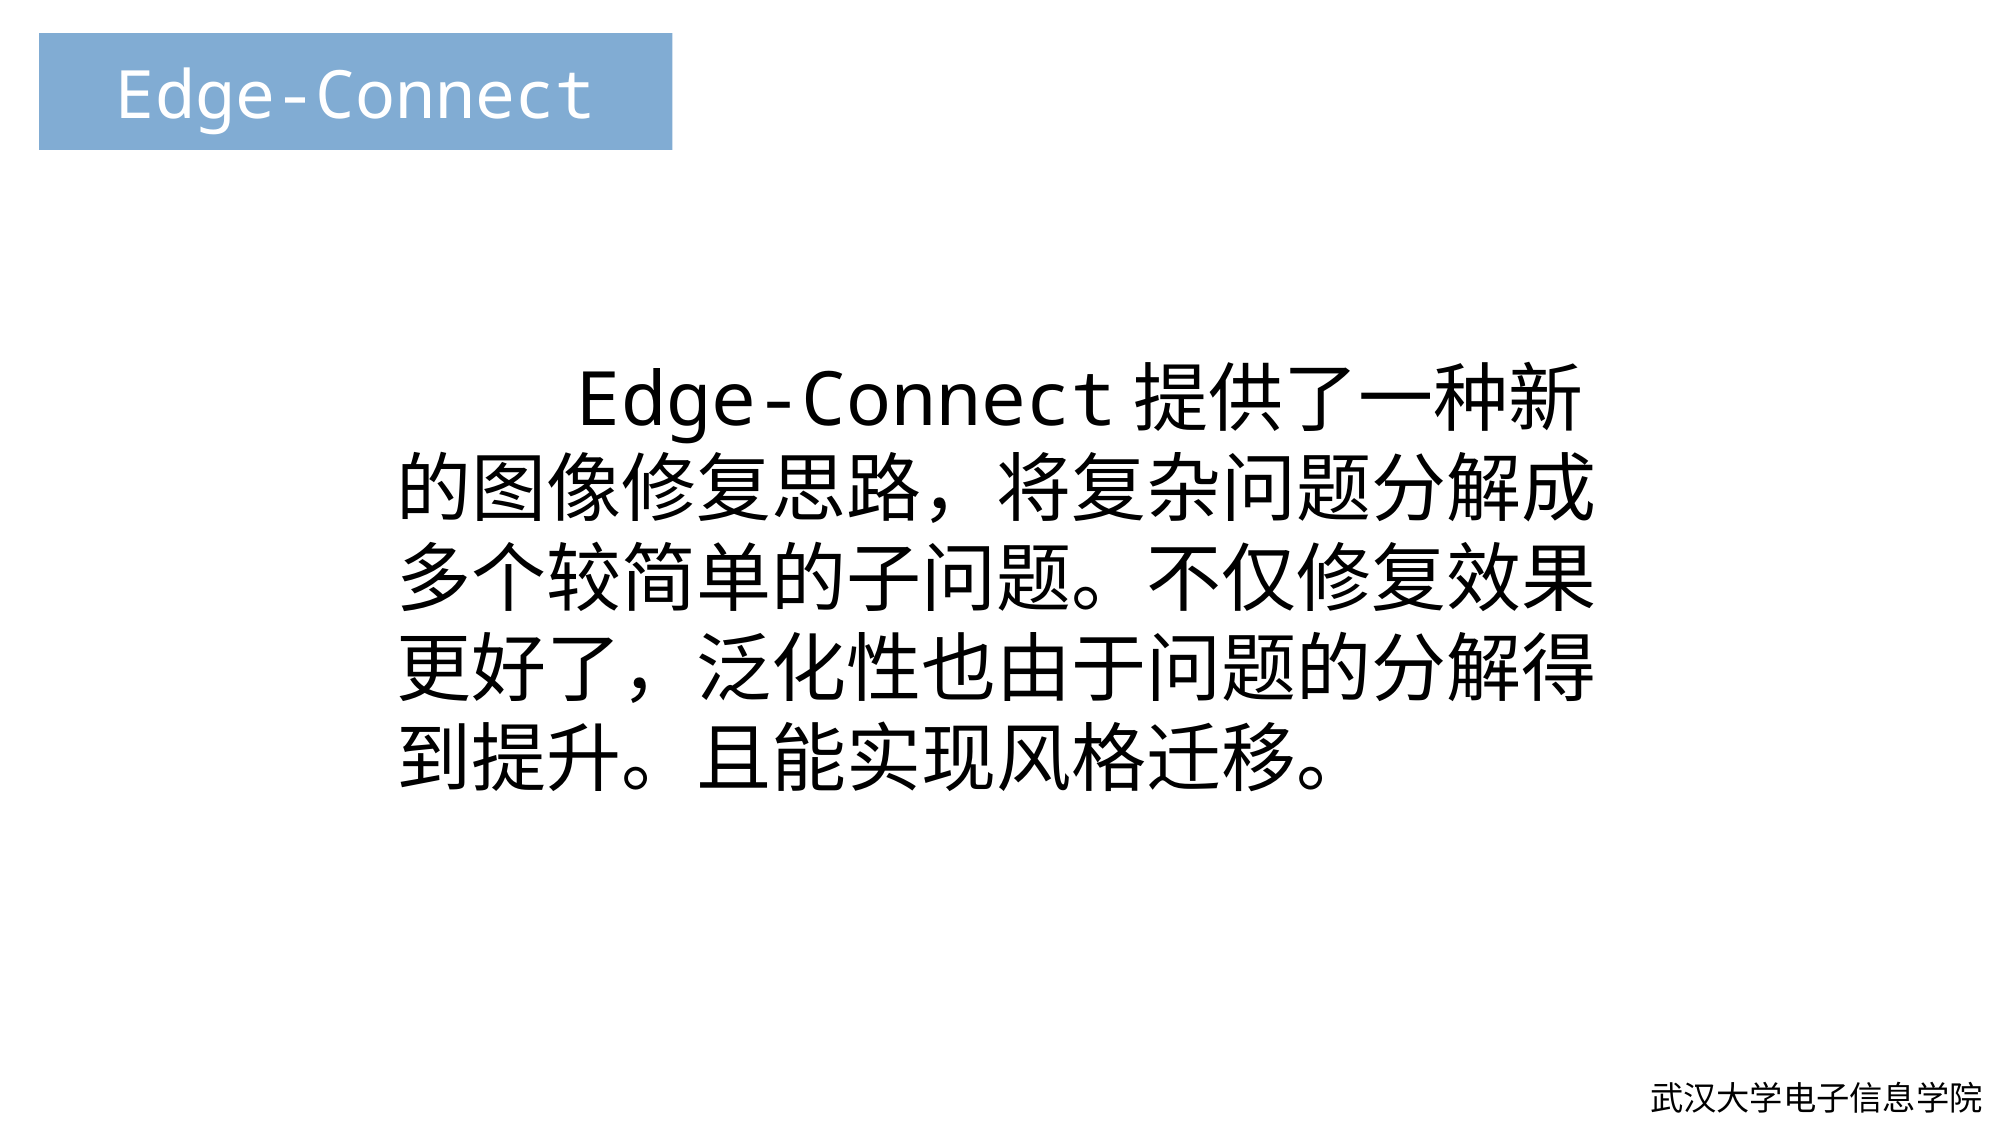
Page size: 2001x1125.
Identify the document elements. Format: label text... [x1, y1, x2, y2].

text_box Edge-Connect提供了一种新的图像修复思路，将复杂问题分解成多个较简单的子问题。不仅修复效果更好了，泛化性也由于问题的分解得到提升。且能实现风格迁移。 [381, 343, 1619, 808]
text_box Edge-Connect [38, 32, 673, 151]
